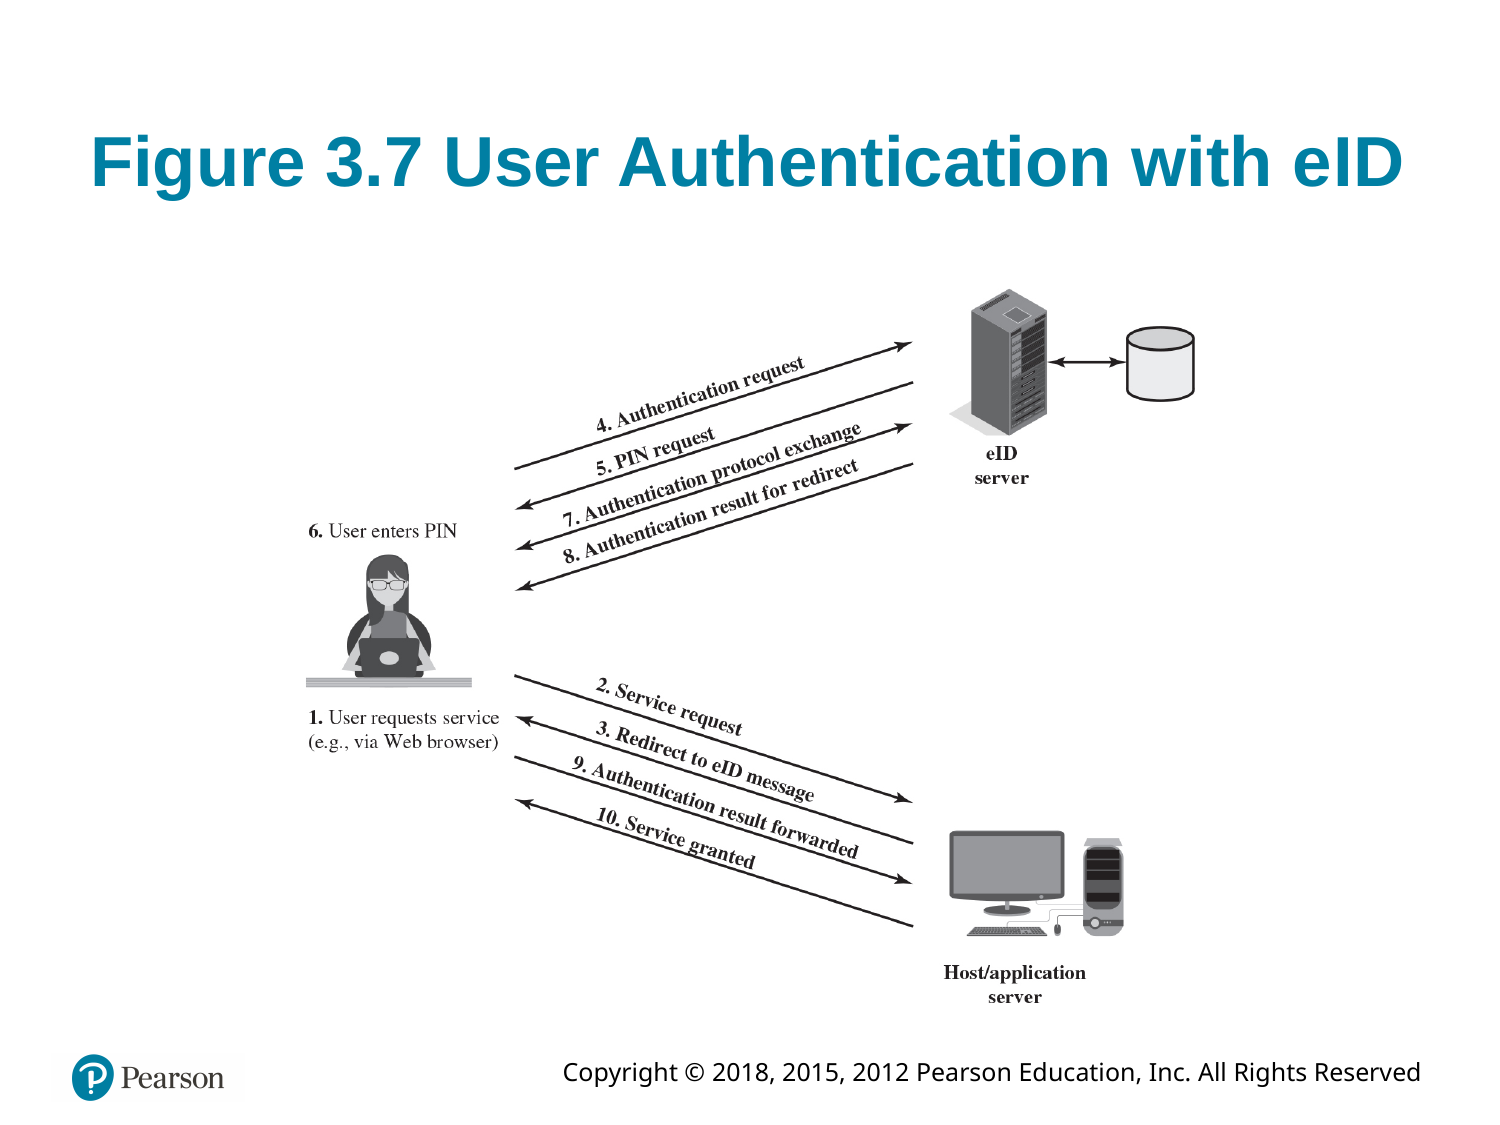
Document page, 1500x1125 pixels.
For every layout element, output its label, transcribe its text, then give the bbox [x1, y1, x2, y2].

title Figure 3.7 User Authentication with e I D [75, 35, 1455, 216]
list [304, 288, 1196, 1003]
picture [51, 1053, 245, 1102]
